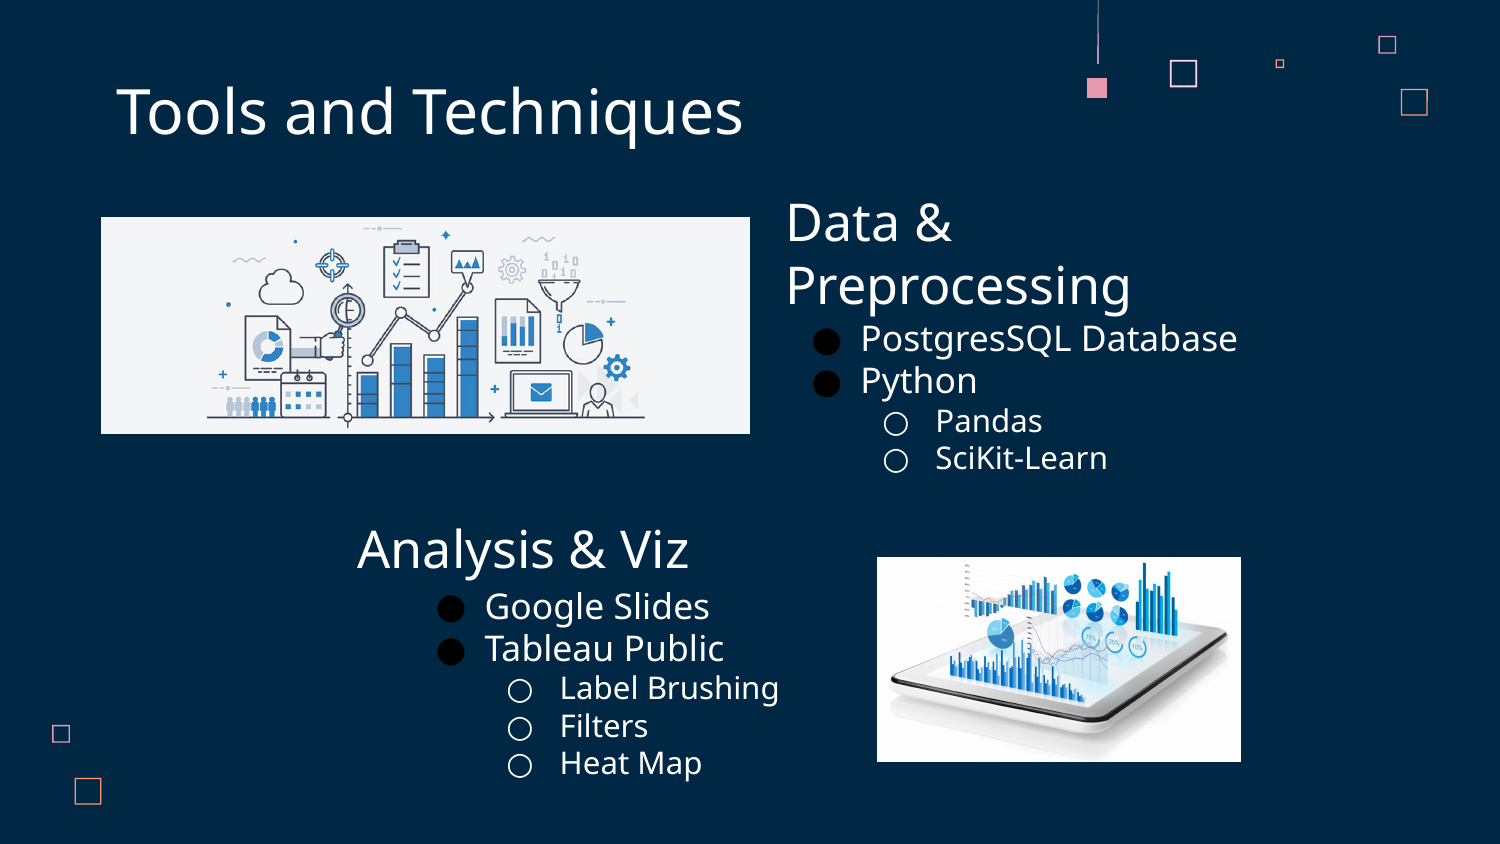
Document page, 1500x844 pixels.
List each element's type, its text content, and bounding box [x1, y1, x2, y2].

title Data & Preprocessing [770, 223, 1207, 301]
picture [876, 557, 1242, 763]
title Tools and Techniques [101, 67, 878, 163]
subtitle PostgresSQL Database Python Pandas SciKit-Learn [770, 301, 1269, 455]
subtitle Google Slides Tableau Public Label Brushing Filters Heat Map [394, 568, 871, 763]
picture [101, 216, 751, 434]
title Analysis & Viz [299, 488, 705, 594]
